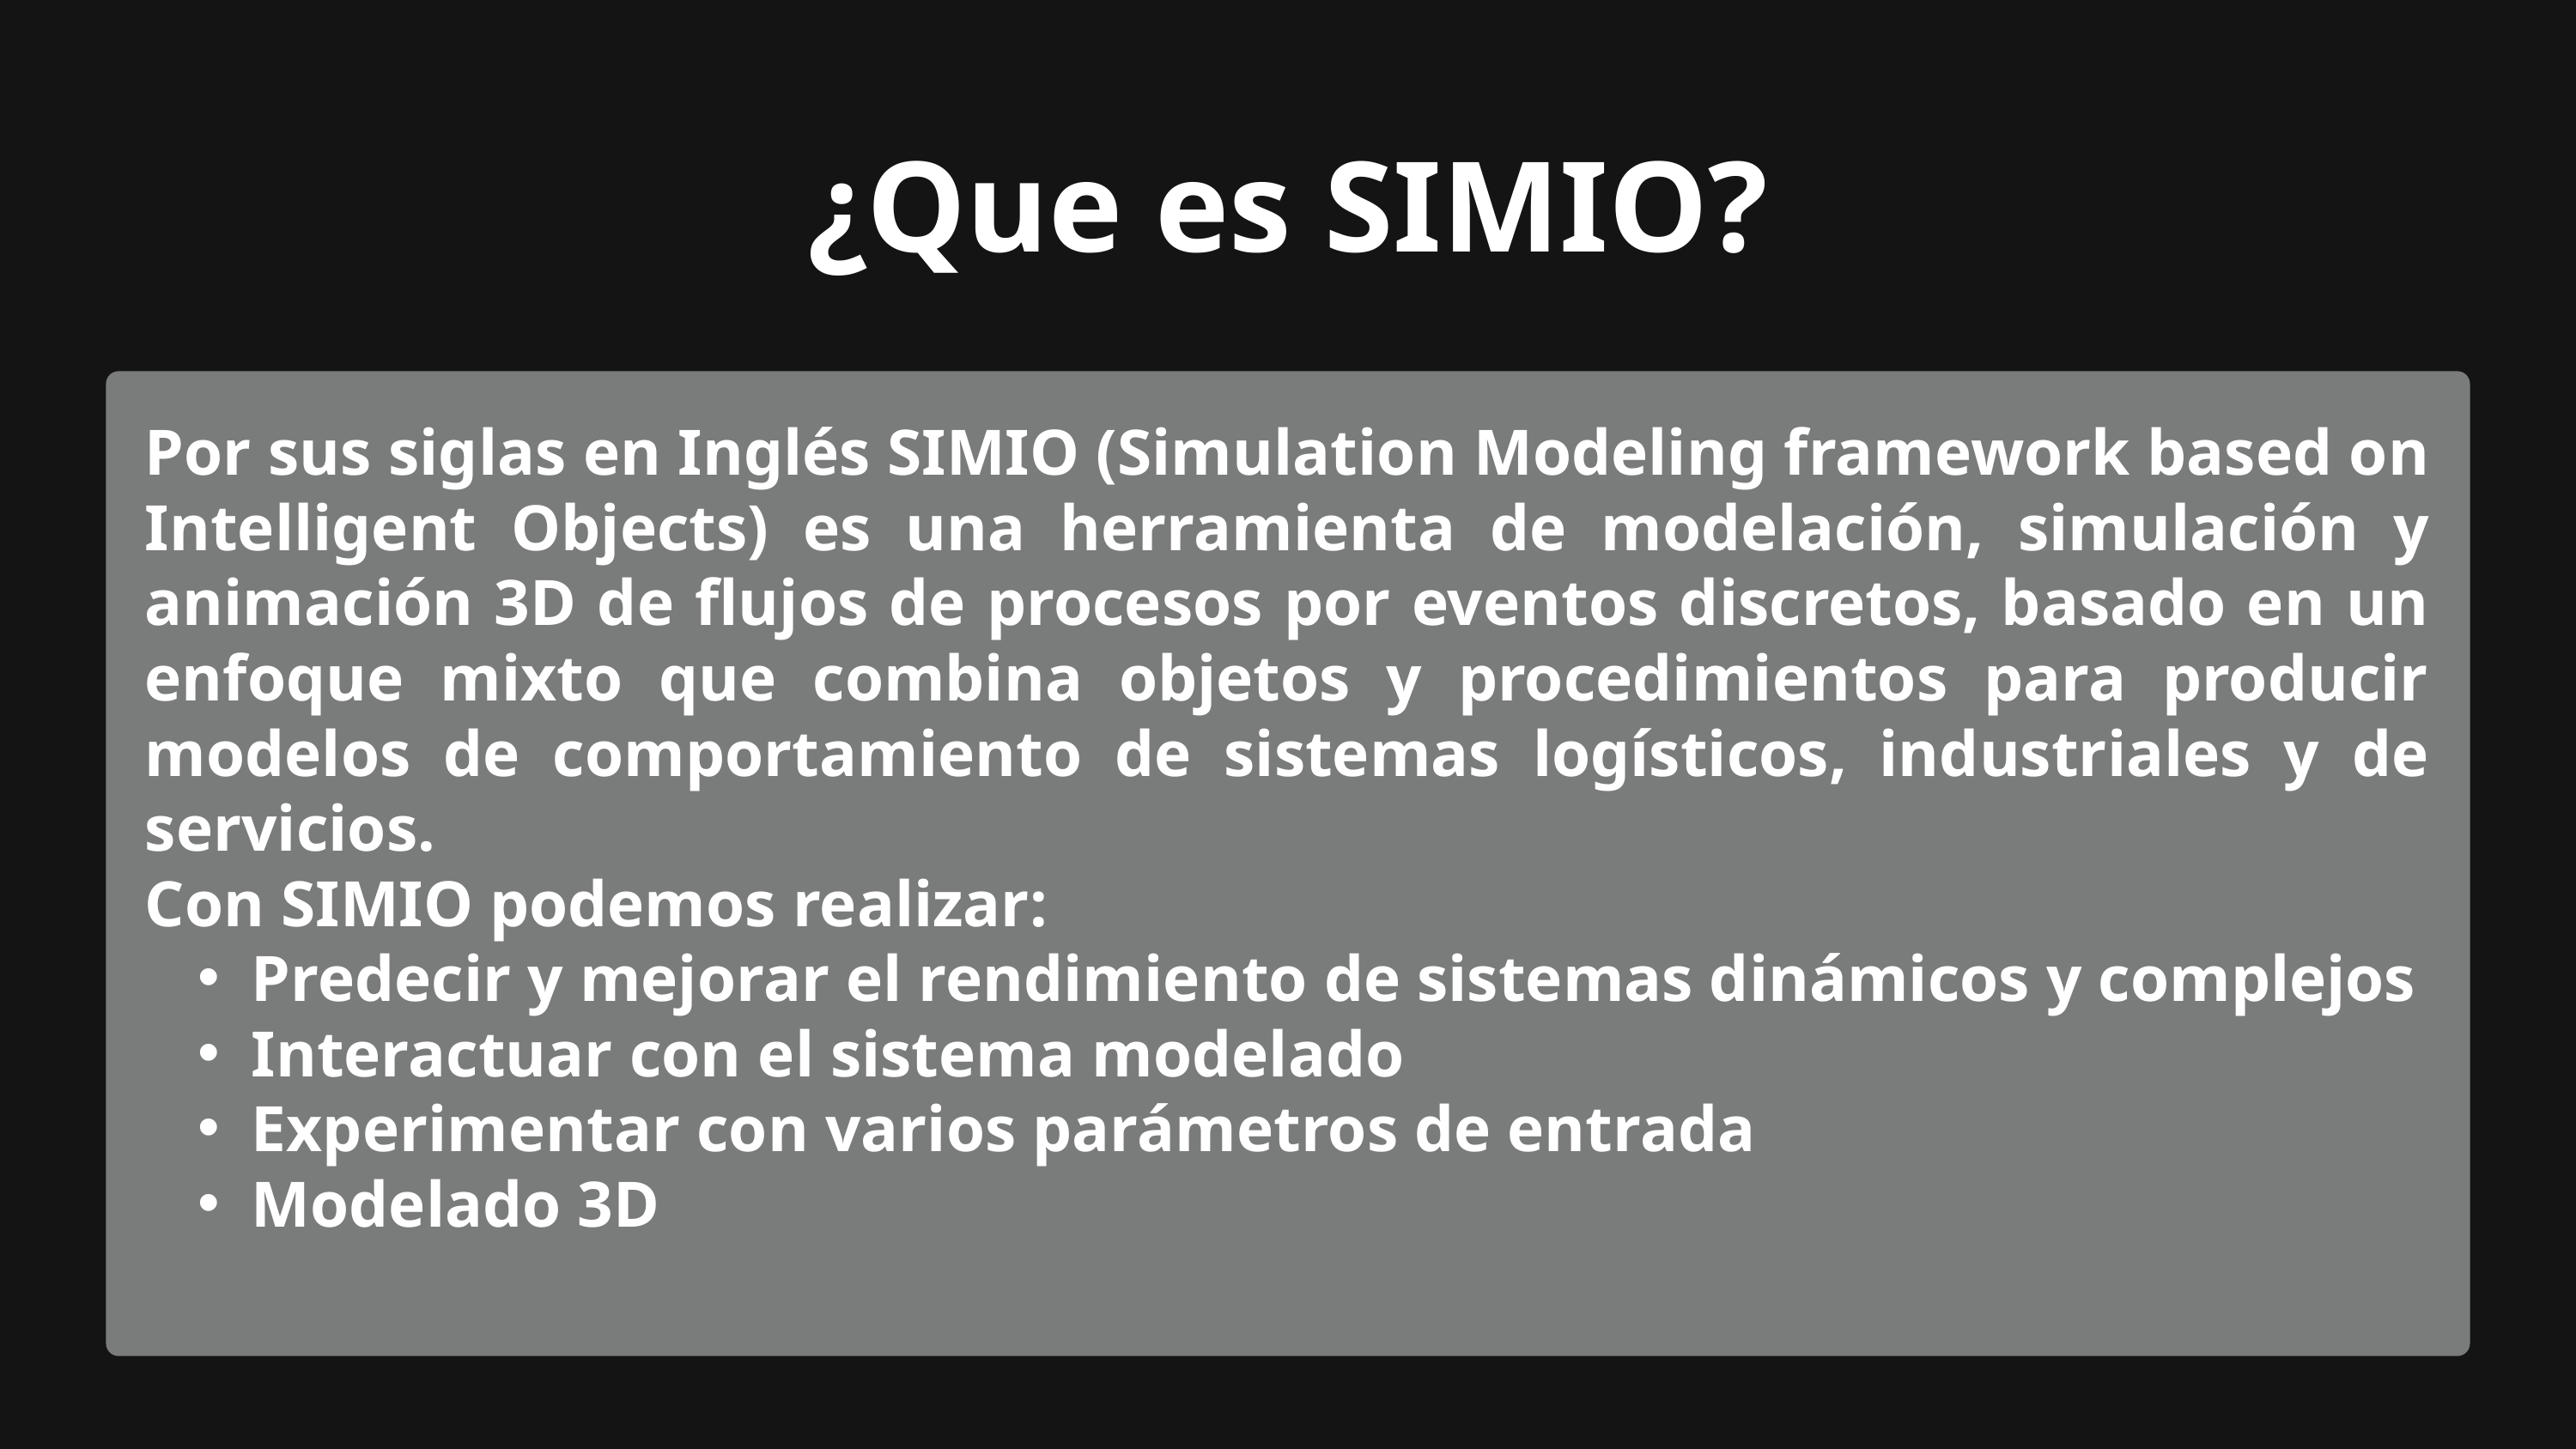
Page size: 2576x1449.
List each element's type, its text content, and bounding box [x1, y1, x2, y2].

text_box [106, 371, 2470, 1356]
text_box ¿Que es SIMIO? [686, 138, 1890, 277]
